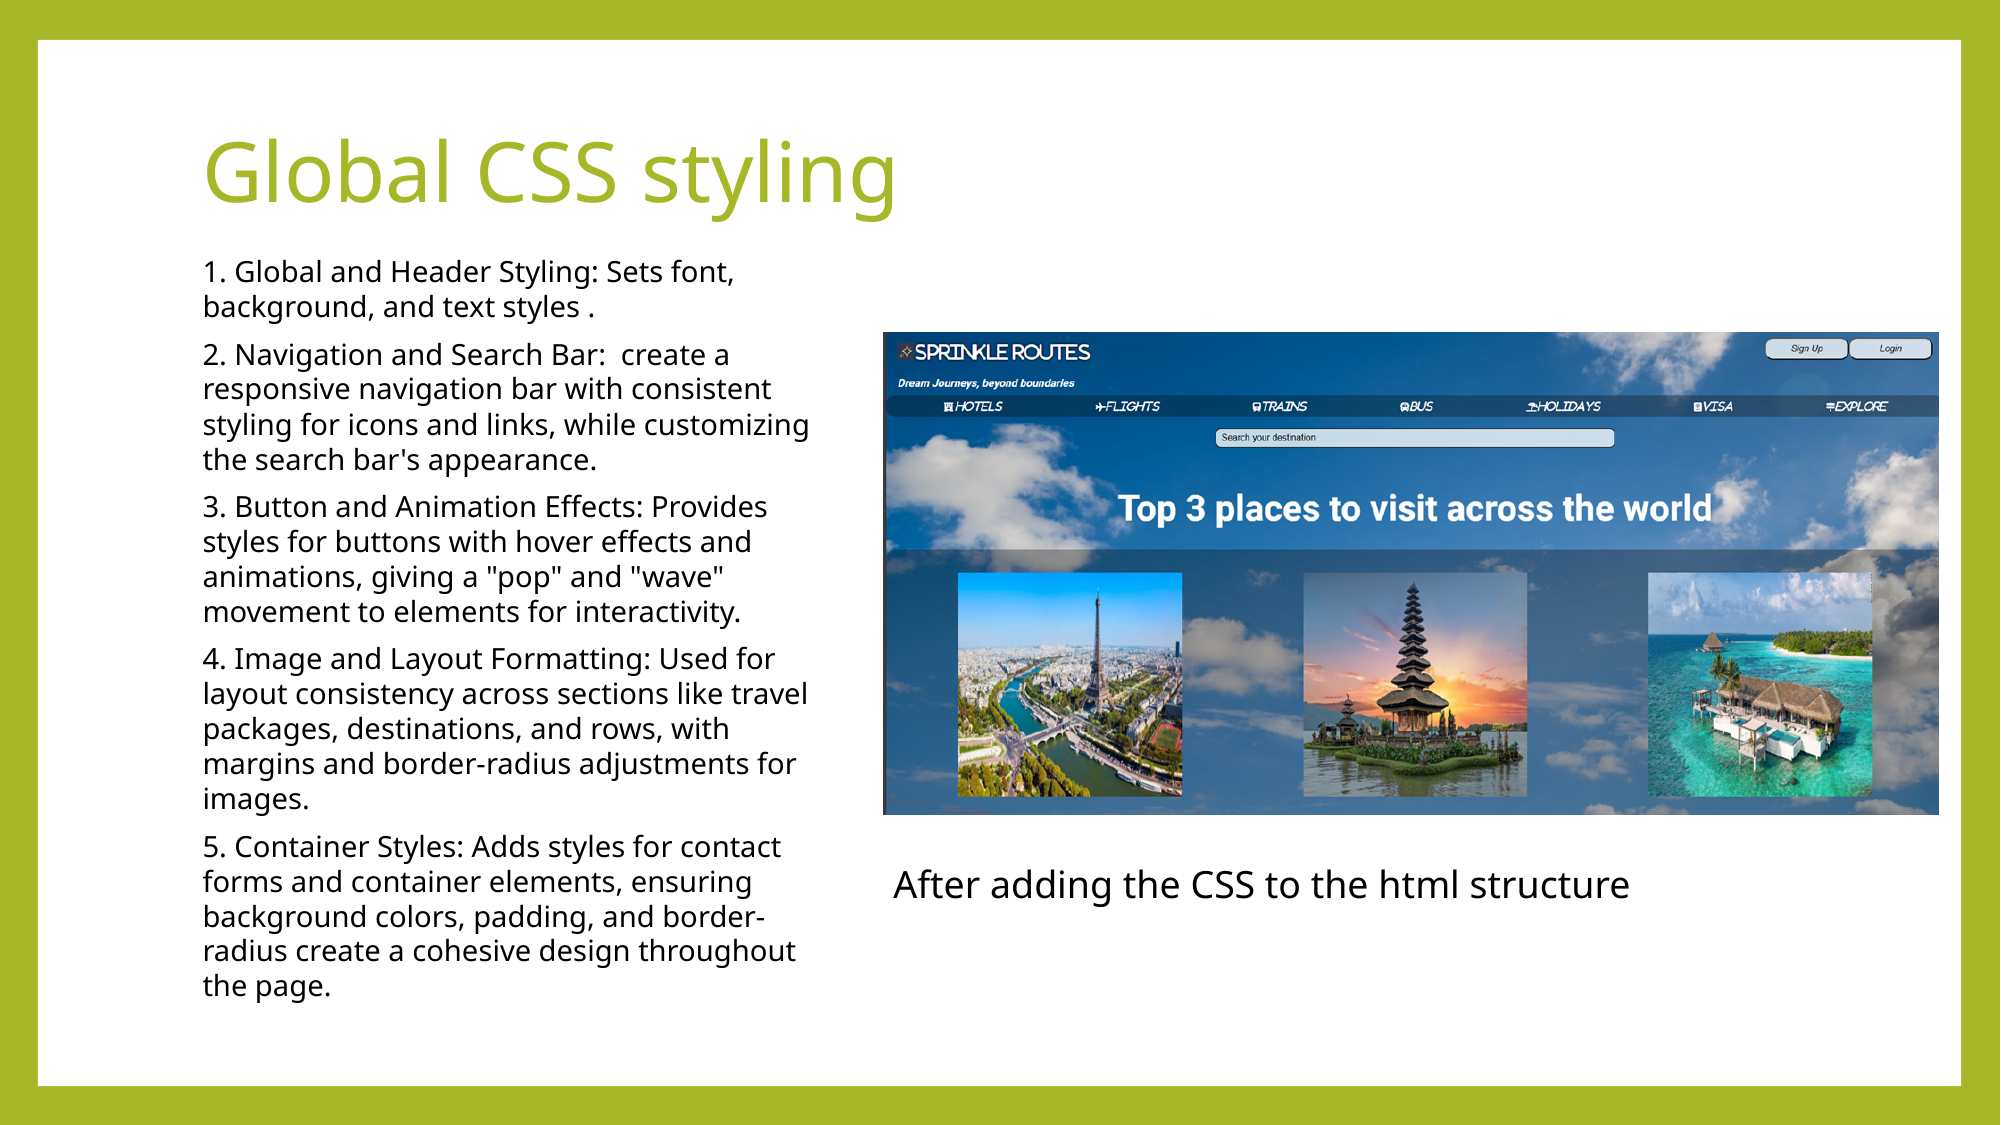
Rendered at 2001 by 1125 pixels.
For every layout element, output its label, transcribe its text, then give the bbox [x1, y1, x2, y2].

text_box After adding the CSS to the html structure [878, 853, 1954, 914]
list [883, 331, 1939, 815]
list 1. Global and Header Styling: Sets font, background, and text styles . 2. Navigation and Search Bar: create a responsive navigation bar with consistent styling for icons and links, while customizing the search bar's appearance. 3. Button and Animation Effects: Provides styles for buttons with hover effects and animations, giving a "pop" and "wave" movement to elements for interactivity. 4. Image and Layout Formatting: Used for layout consistency across sections like travel packages, destinations, and rows, with margins and border-radius adjustments for images. 5. Container Styles: Adds styles for contact forms and container elements, ensuring background colors, padding, and border-radius create a cohesive design throughout the page. [187, 245, 833, 901]
title Global CSS styling [187, 102, 918, 228]
